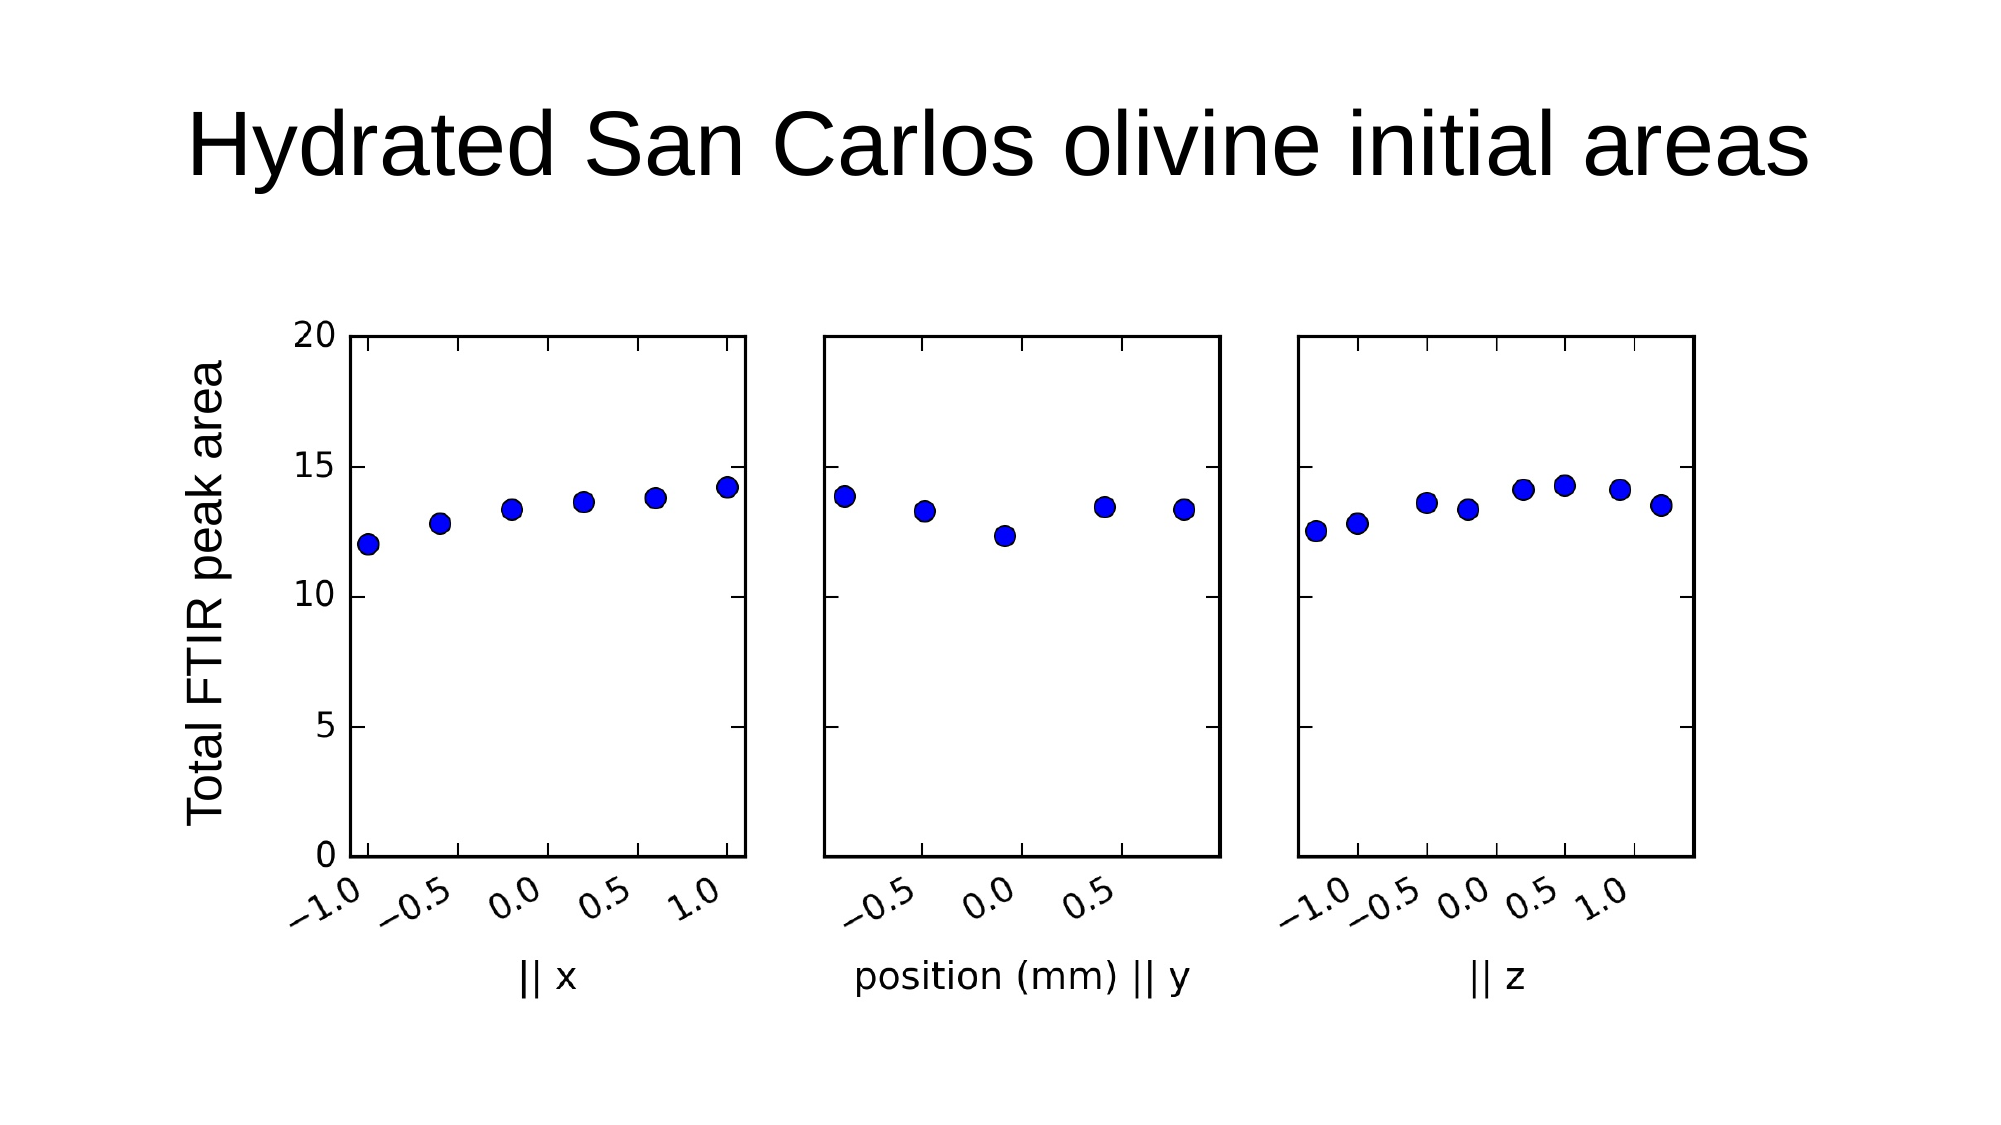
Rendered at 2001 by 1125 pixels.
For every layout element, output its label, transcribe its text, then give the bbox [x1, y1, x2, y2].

title Hydrated San Carlos olivine initial areas [99, 45, 1900, 233]
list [133, 262, 1867, 1006]
